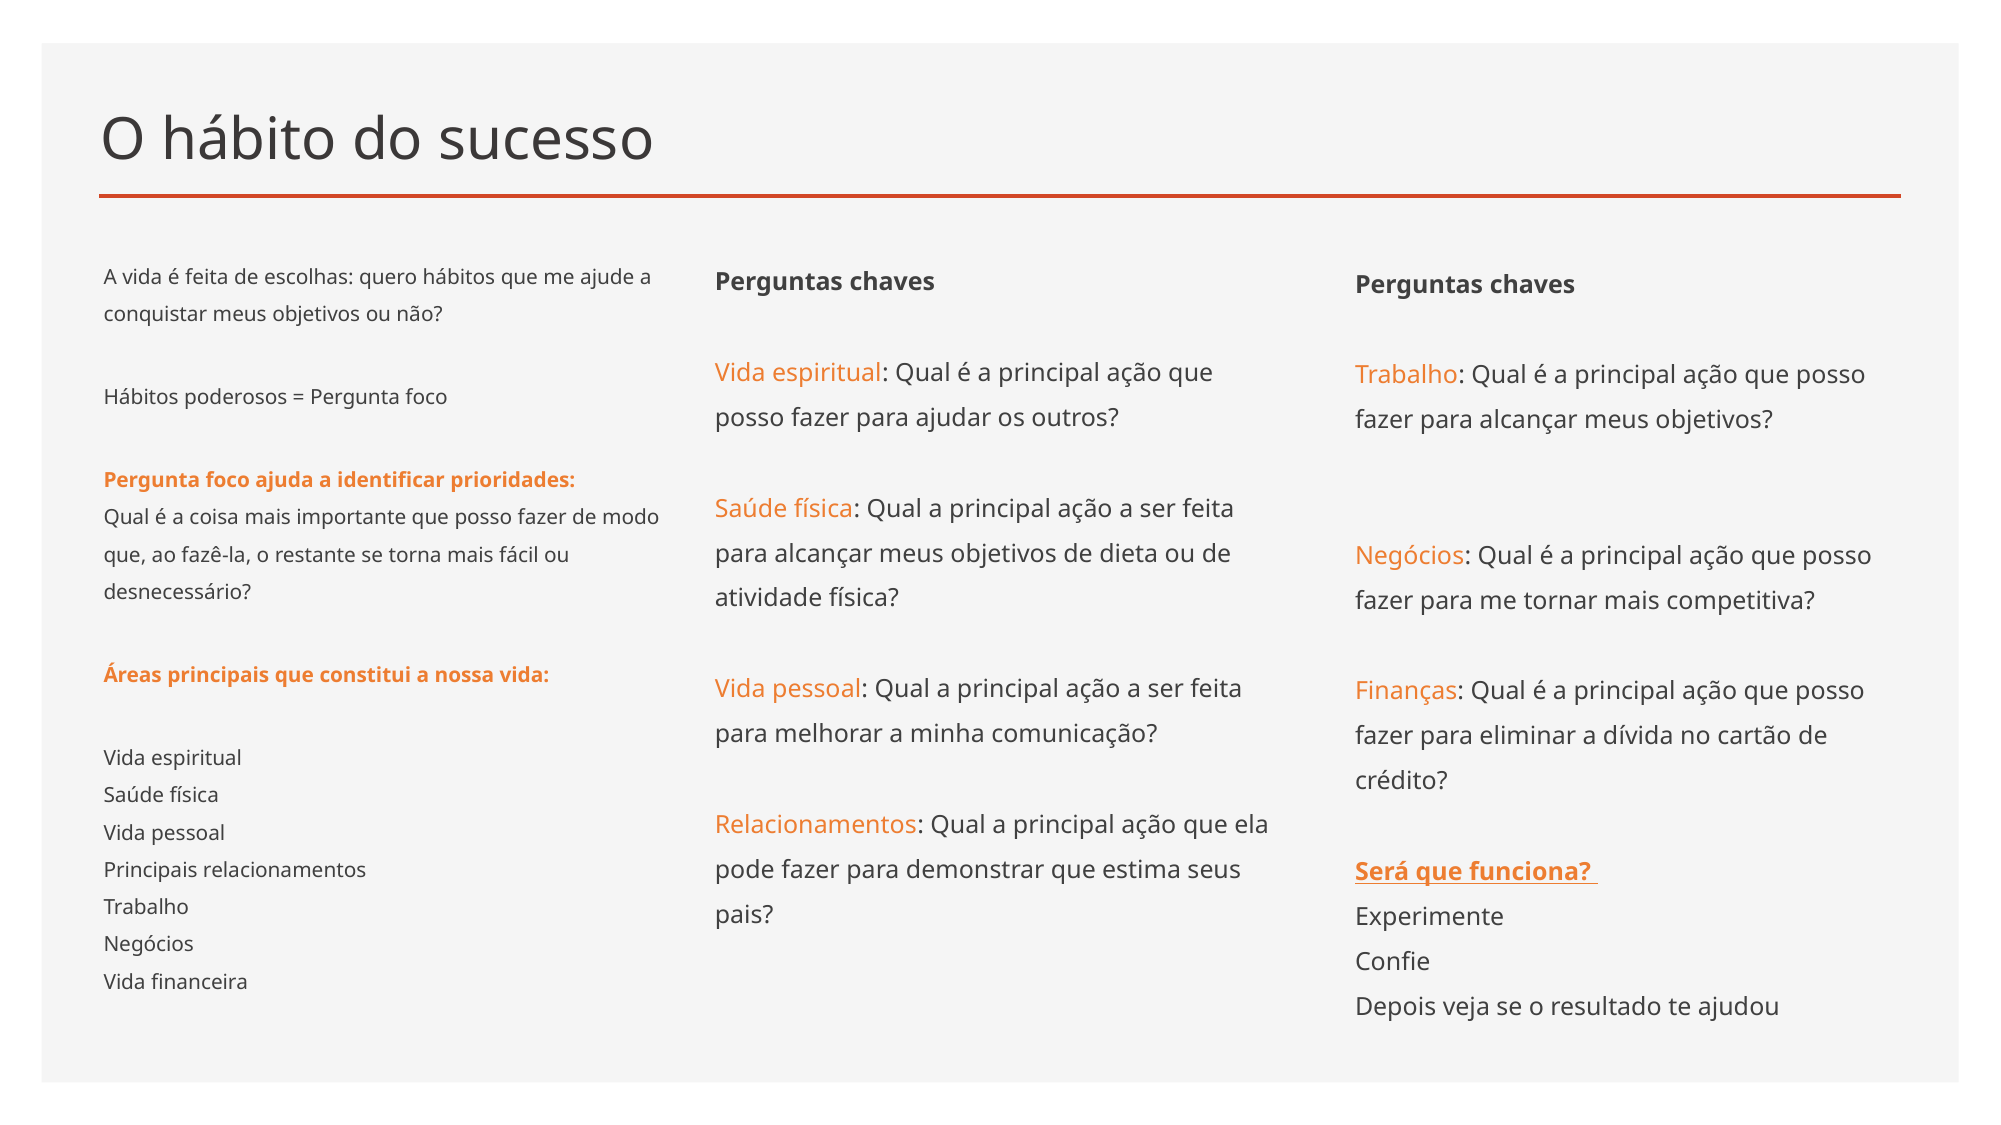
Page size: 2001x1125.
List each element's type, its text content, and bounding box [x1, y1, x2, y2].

text_box Perguntas chaves Vida espiritual: Qual é a principal ação que posso fazer para ajudar os outros? Saúde física: Qual a principal ação a ser feita para alcançar meus objetivos de dieta ou de atividade física? Vida pessoal: Qual a principal ação a ser feita para melhorar a minha comunicação? Relacionamentos: Qual a principal ação que ela pode fazer para demonstrar que estima seus pais? [699, 243, 1299, 1091]
title O hábito do sucesso [85, 73, 1214, 179]
text_box Perguntas chaves Trabalho: Qual é a principal ação que posso fazer para alcançar meus objetivos? Negócios: Qual é a principal ação que posso fazer para me tornar mais competitiva? Finanças: Qual é a principal ação que posso fazer para eliminar a dívida no cartão de crédito? Será que funciona? Experimente Confie Depois veja se o resultado te ajudou [1340, 245, 1939, 1093]
list A vida é feita de escolhas: quero hábitos que me ajude a conquistar meus objetivos ou não? Hábitos poderosos = Pergunta foco Pergunta foco ajuda a identificar prioridades: Qual é a coisa mais importante que posso fazer de modo que, ao fazê-la, o restante se torna mais fácil ou desnecessário? Áreas principais que constitui a nossa vida: Vida espiritual Saúde física Vida pessoal Principais relacionamentos Trabalho Negócios Vida financeira [88, 243, 688, 1091]
